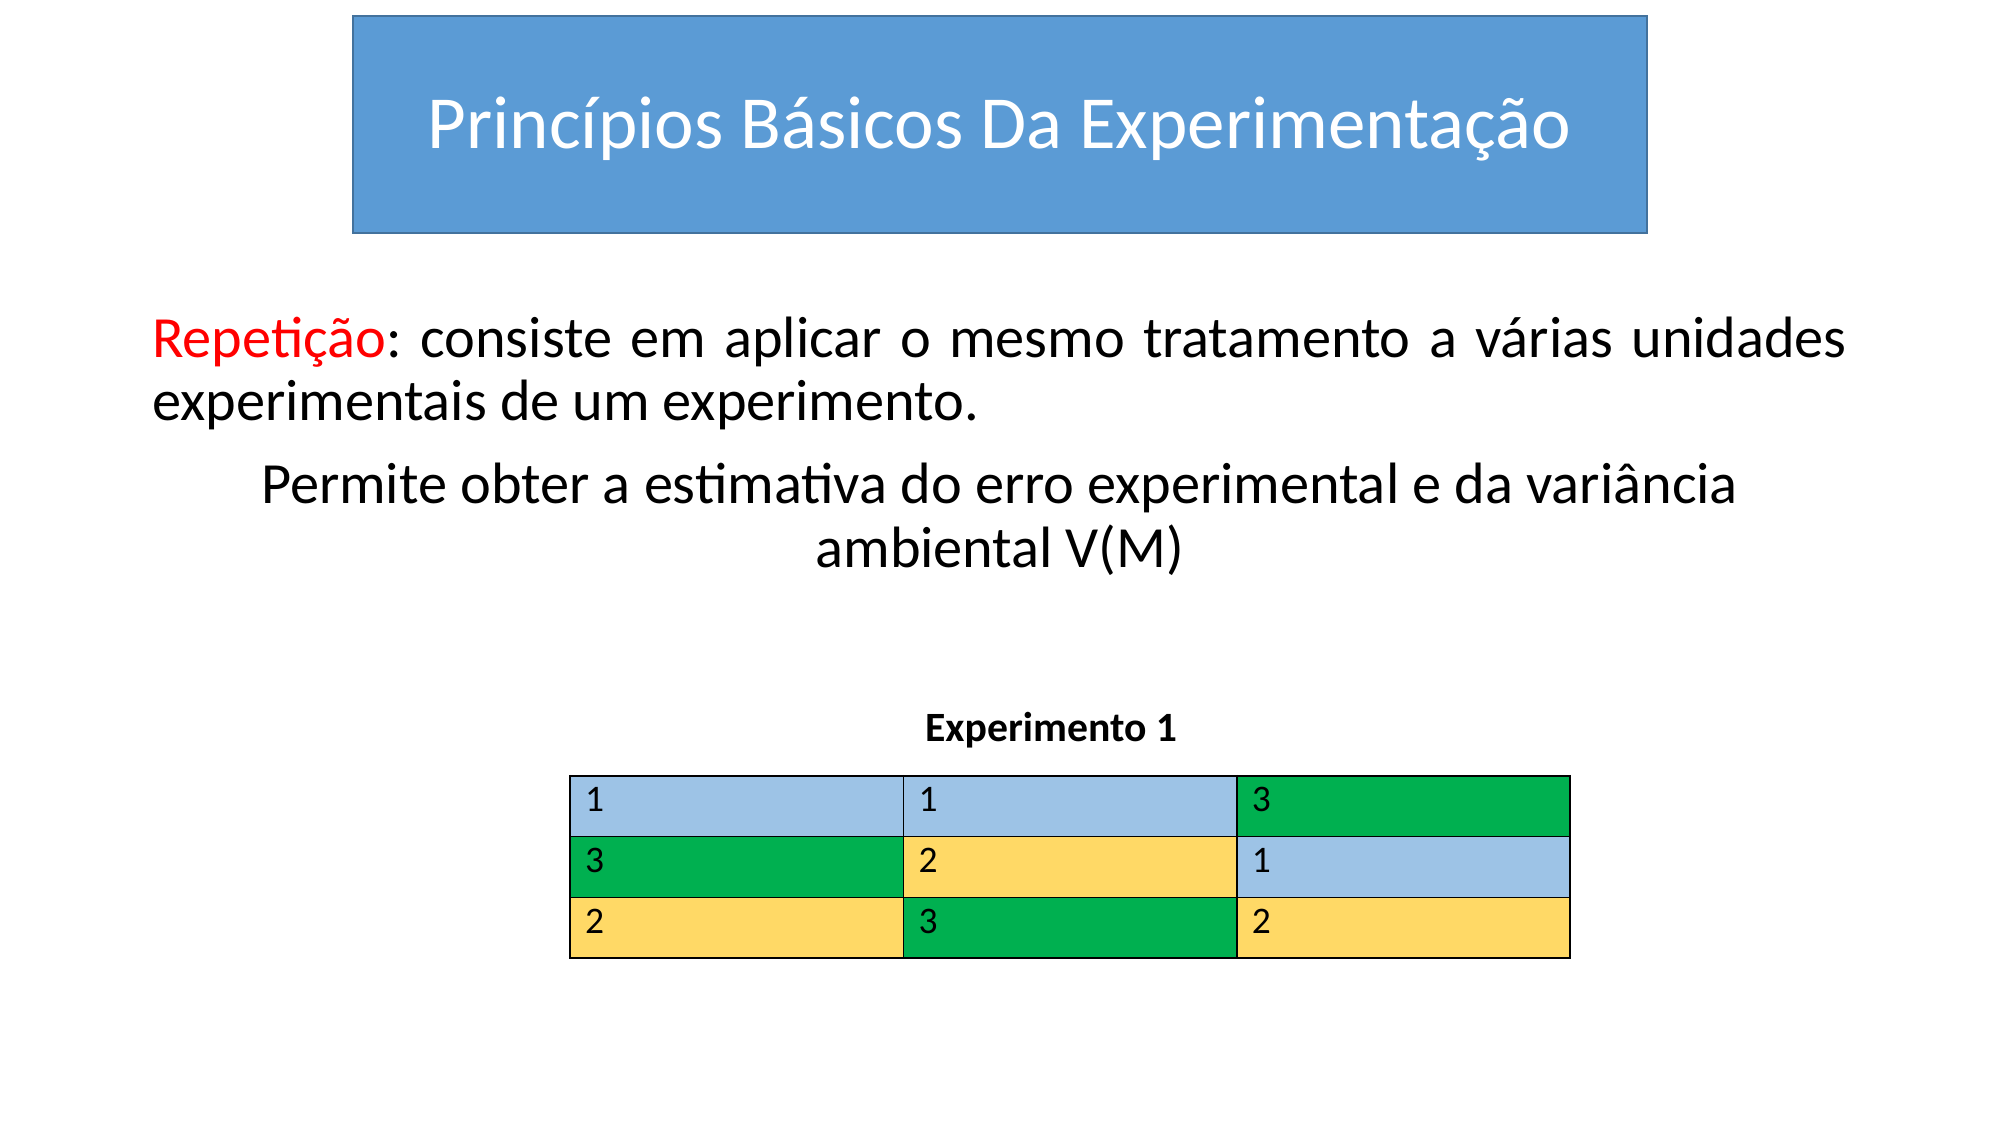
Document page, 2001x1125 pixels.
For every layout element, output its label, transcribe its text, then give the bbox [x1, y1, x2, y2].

table_cell 1 [1238, 837, 1569, 897]
table_header 1 [904, 777, 1236, 836]
list Repetição: consiste em aplicar o mesmo tratamento a várias unidades experimentais de um experimento. Permite obter a estimativa do erro experimental e da variância ambiental V(M) [137, 299, 1863, 1014]
table_header 3 [1238, 777, 1569, 836]
text_box Experimento 1 [910, 692, 1193, 758]
table_cell 3 [904, 898, 1236, 957]
table_cell 2 [904, 837, 1236, 897]
title Princípios Básicos Da Experimentação [352, 15, 1648, 234]
table_cell 2 [571, 898, 903, 957]
table_header 1 [571, 777, 903, 836]
table_cell 2 [1238, 898, 1569, 957]
table_cell 3 [571, 837, 903, 897]
